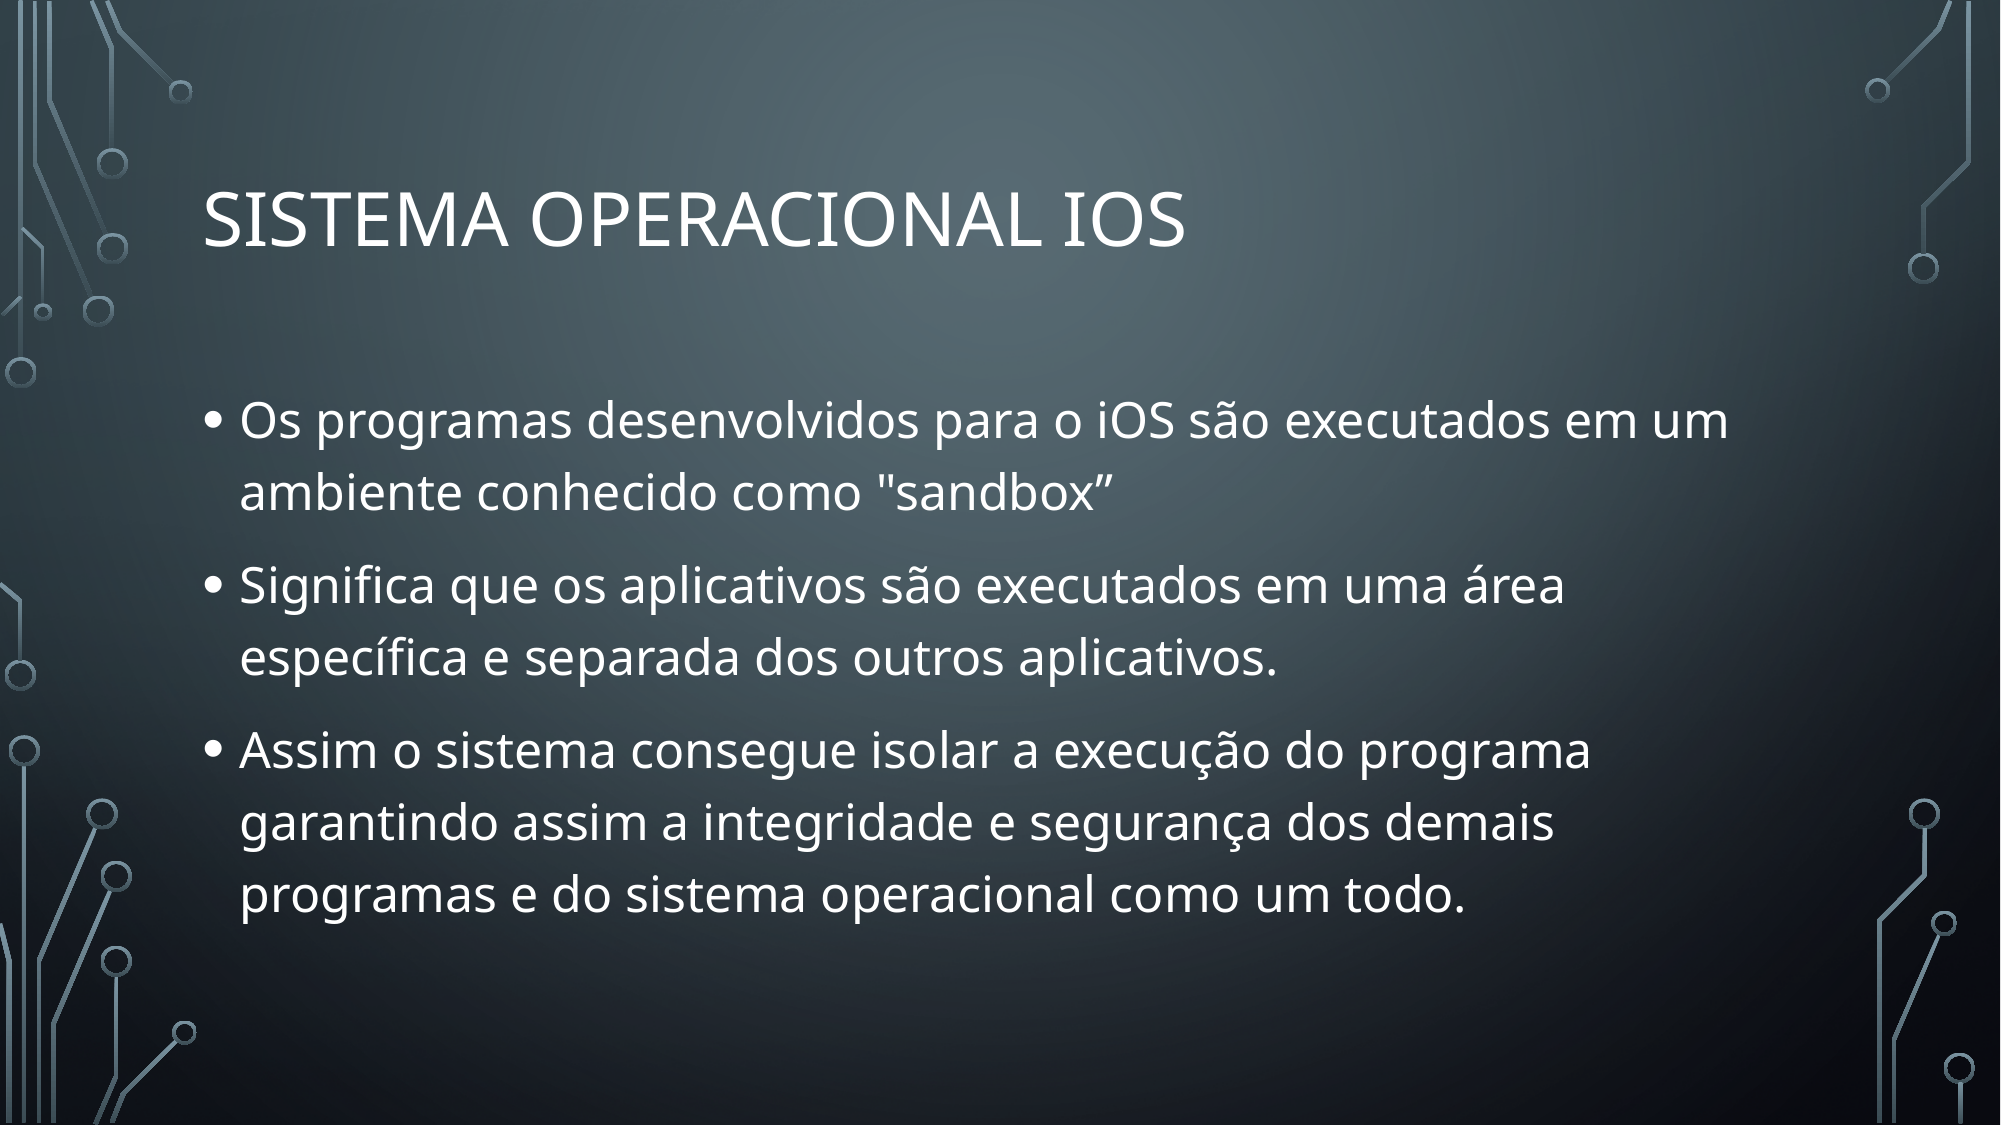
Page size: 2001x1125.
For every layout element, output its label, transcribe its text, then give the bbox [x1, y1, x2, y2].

title Sistema operacional iOS [187, 101, 1845, 344]
list Os programas desenvolvidos para o iOS são executados em um ambiente conhecido como "sandbox” Significa que os aplicativos são executados em uma área específica e separada dos outros aplicativos. Assim o sistema consegue isolar a execução do programa garantindo assim a integridade e segurança dos demais programas e do sistema operacional como um todo. [187, 369, 1813, 950]
